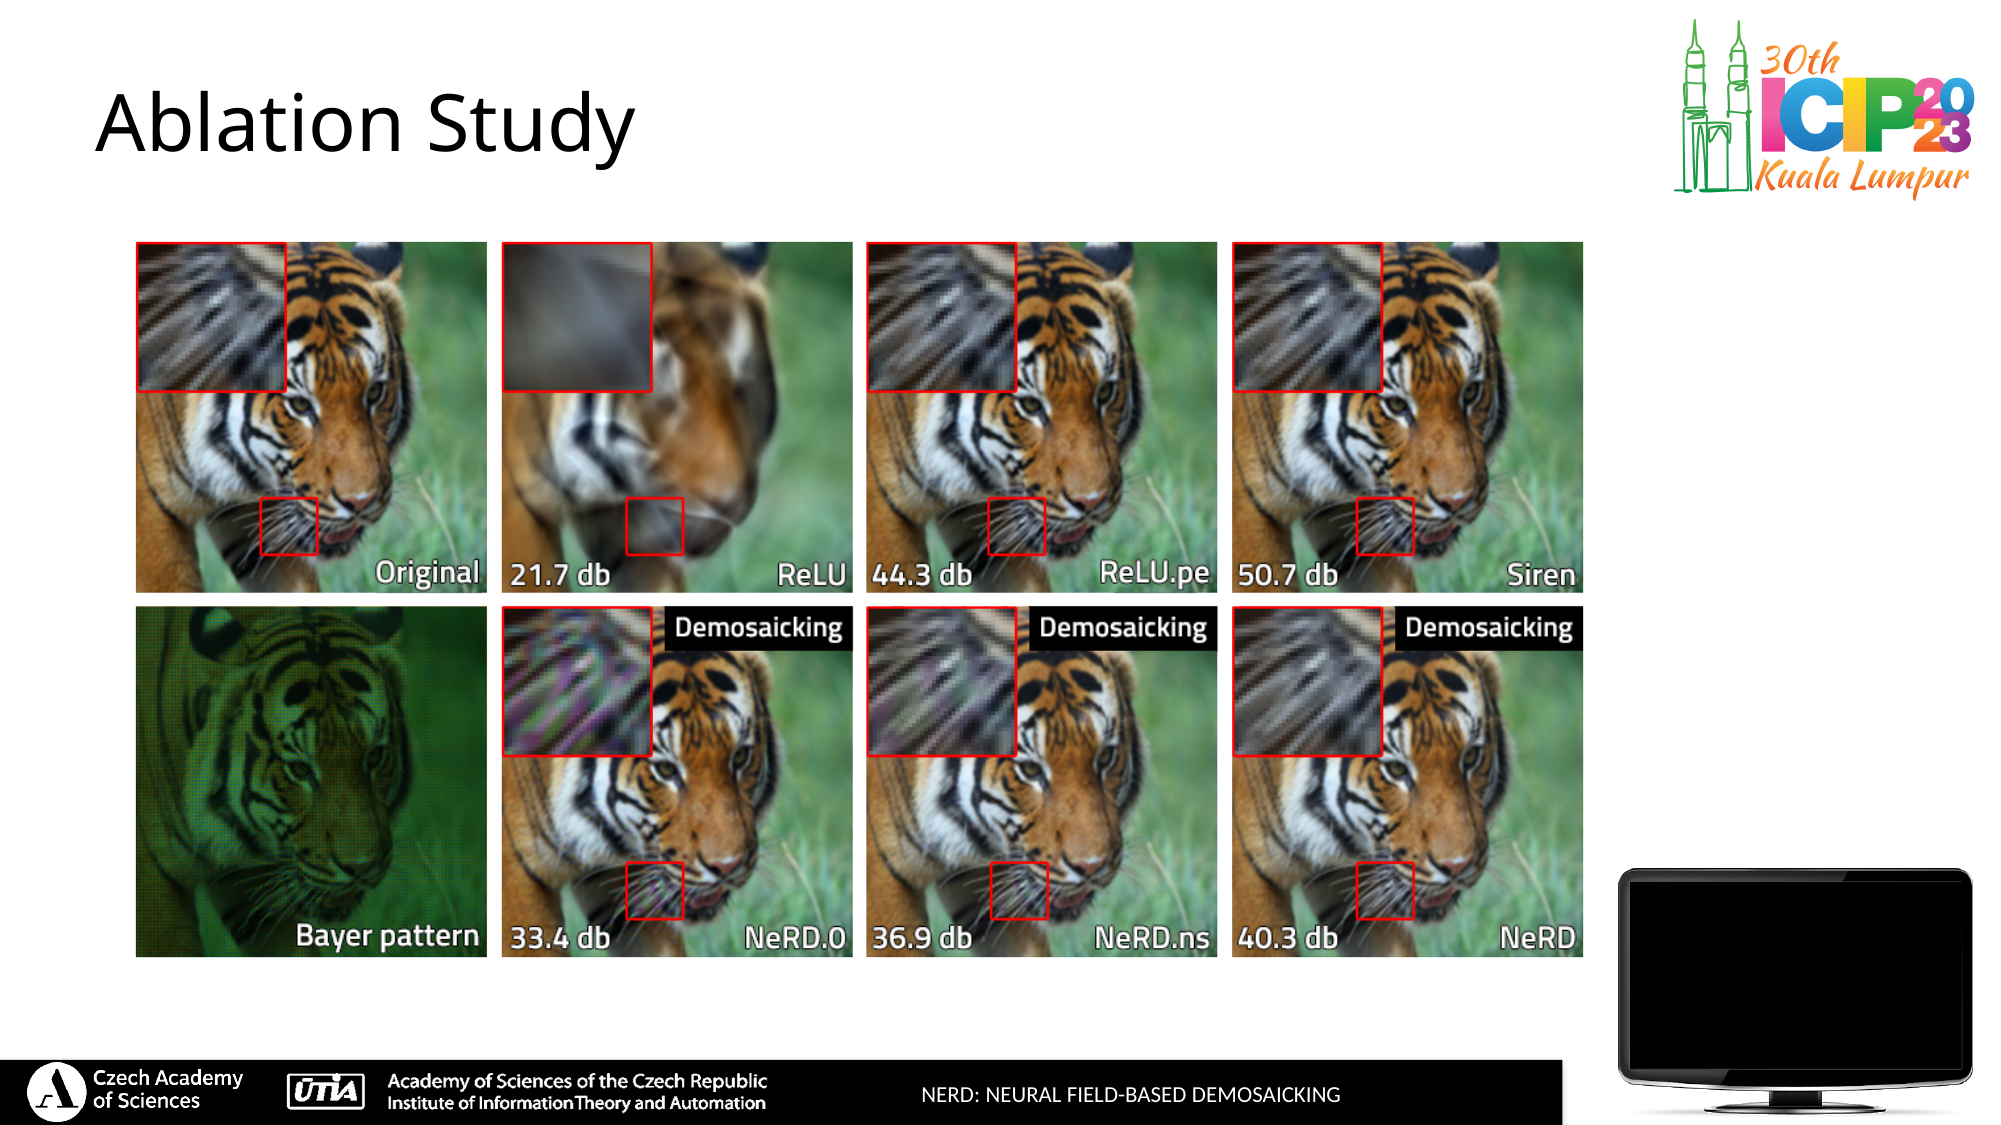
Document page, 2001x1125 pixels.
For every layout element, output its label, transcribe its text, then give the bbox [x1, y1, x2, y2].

text_box Ablation Study [80, 64, 1598, 200]
picture [27, 1062, 243, 1122]
picture [1618, 868, 1973, 1118]
picture [124, 230, 1598, 973]
picture [1661, 4, 1987, 204]
